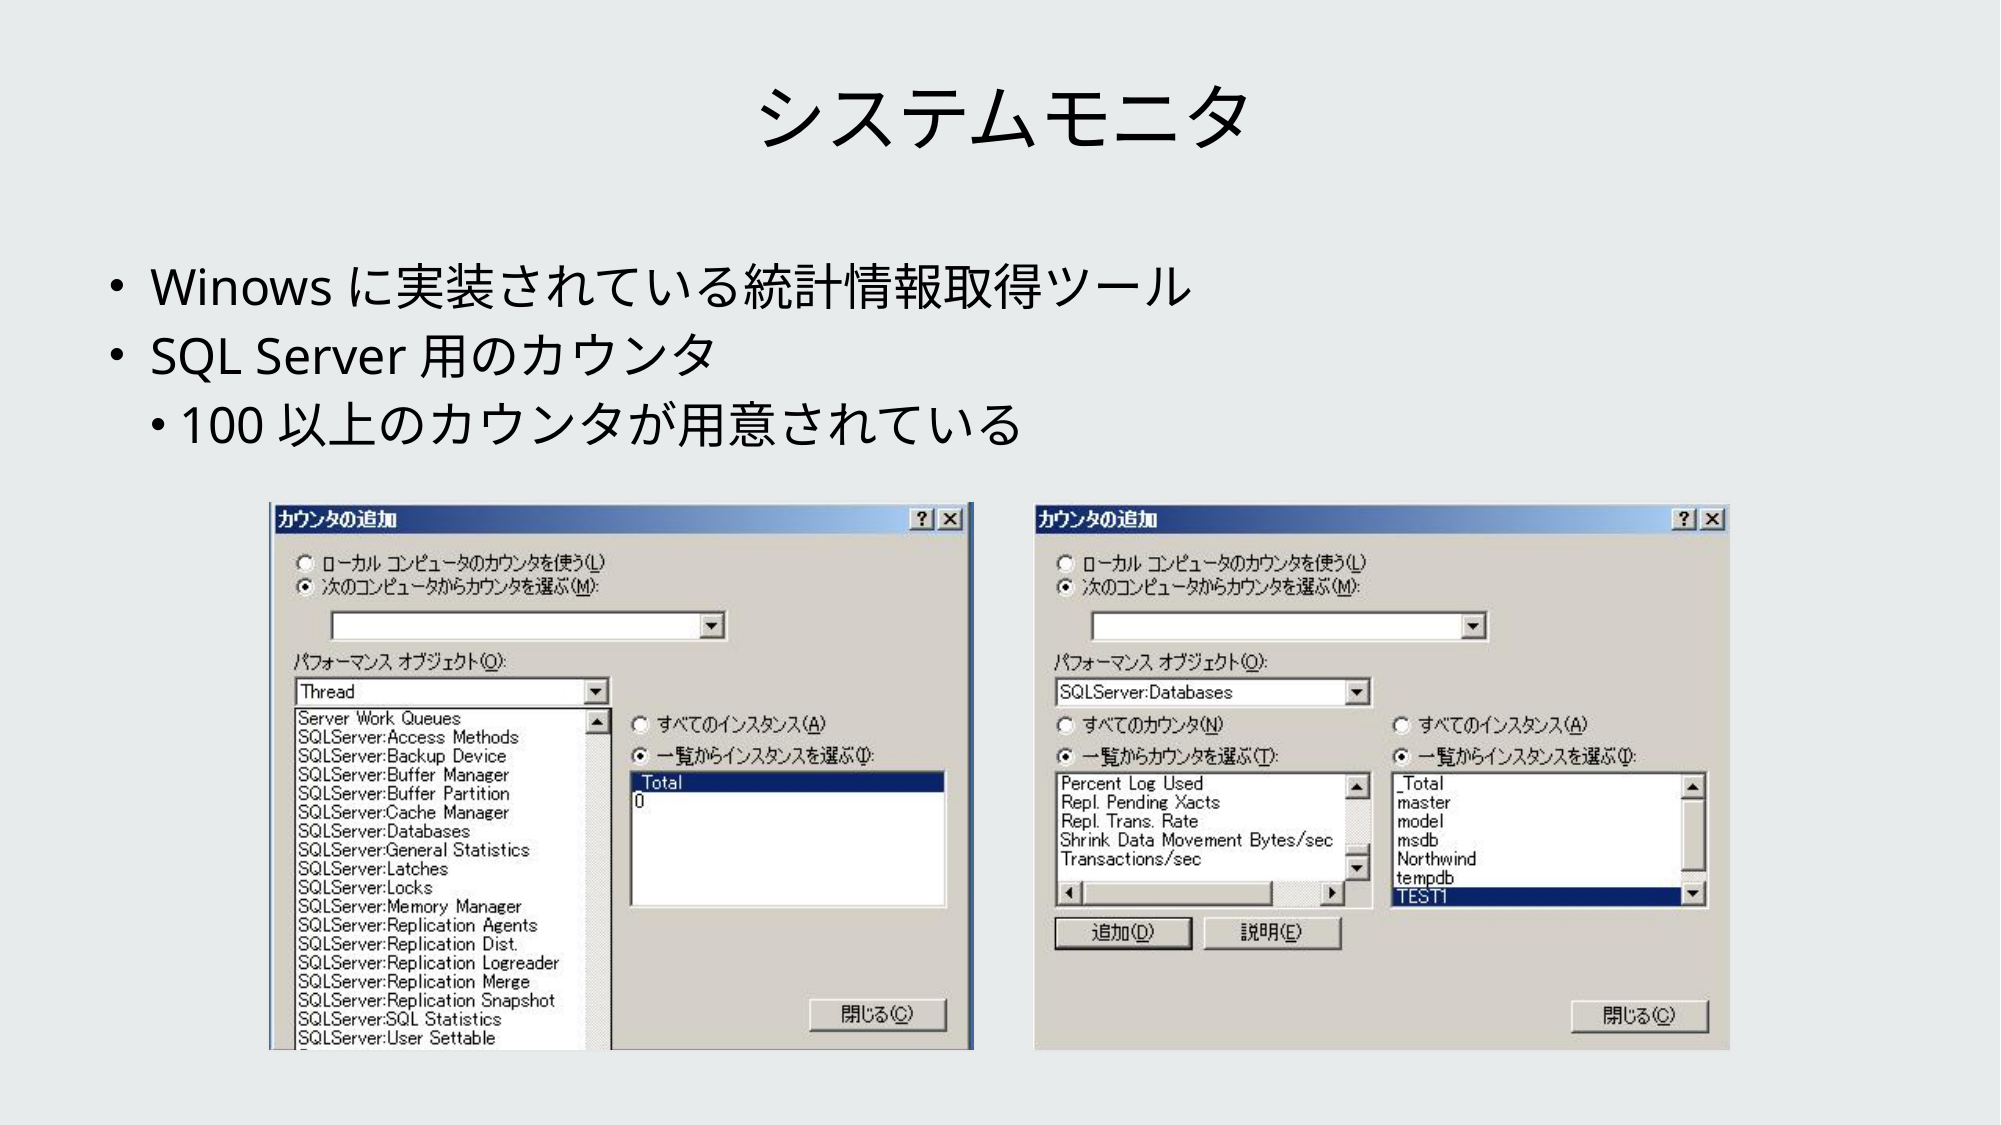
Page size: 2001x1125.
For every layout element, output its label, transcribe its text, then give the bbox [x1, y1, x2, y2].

title システムモニタ [45, 47, 1966, 196]
picture [268, 501, 975, 1051]
list Winowsに実装されている統計情報取得ツール SQL Server用のカウンタ 100以上のカウンタが用意されている [85, 240, 1916, 1032]
picture [1033, 501, 1731, 1051]
